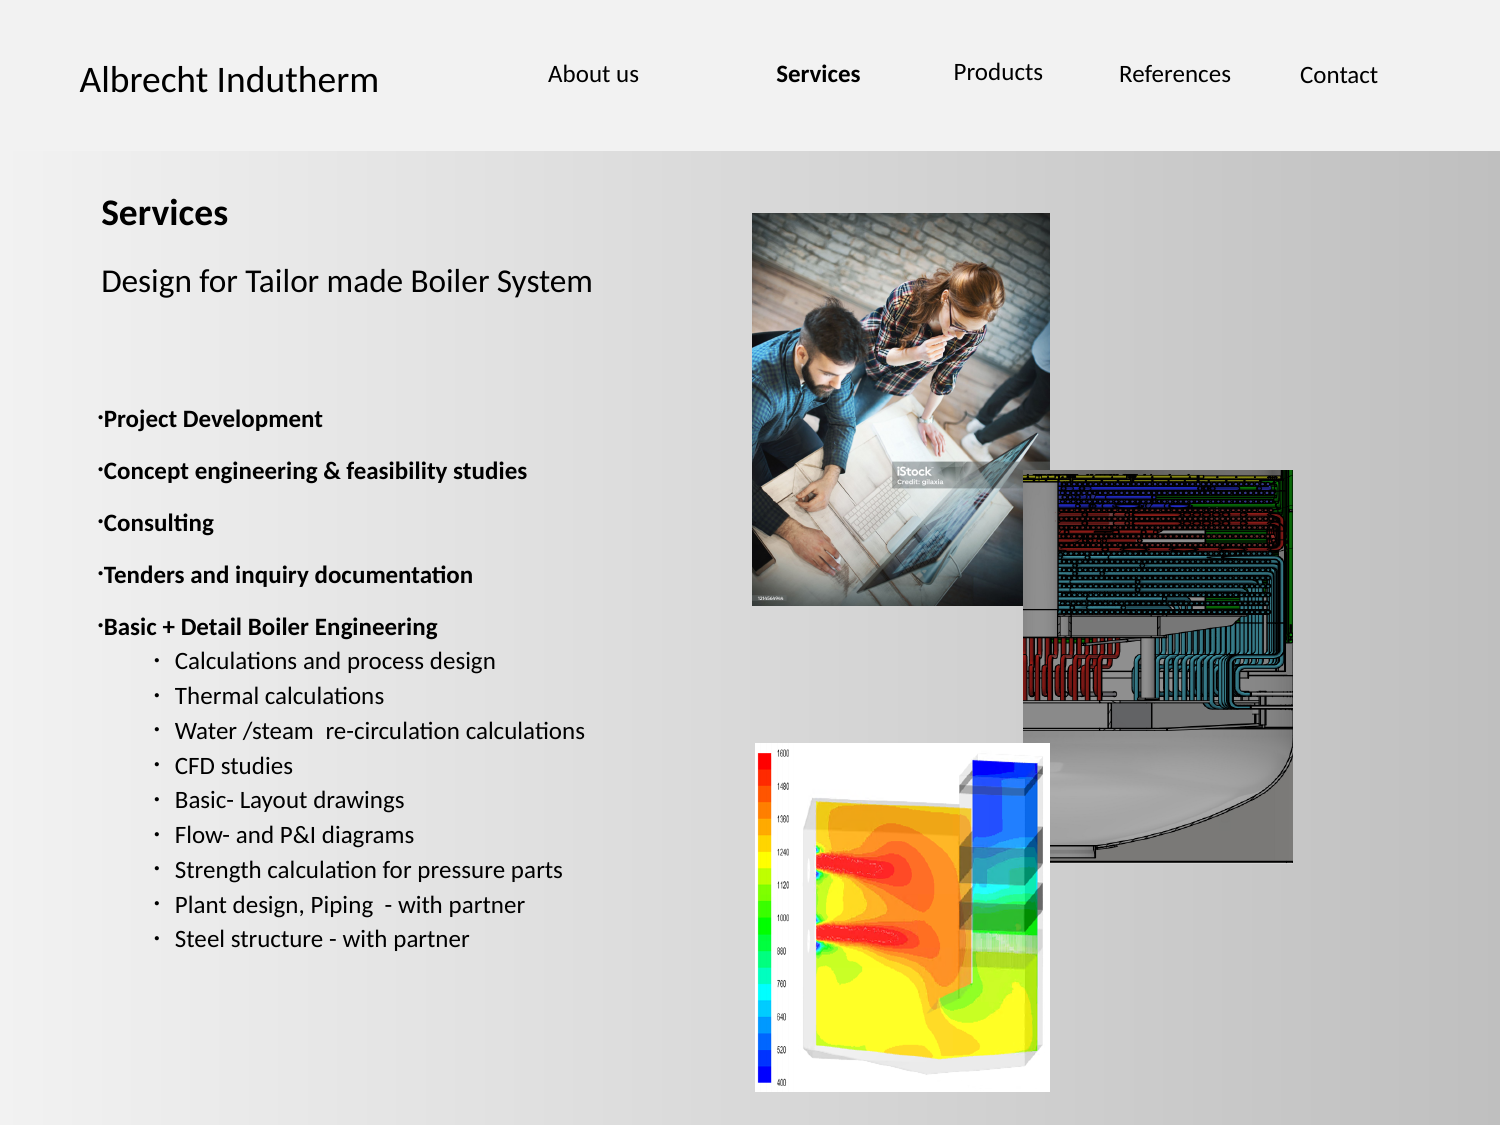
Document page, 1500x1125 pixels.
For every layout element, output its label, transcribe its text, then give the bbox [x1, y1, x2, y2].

text_box Services [86, 180, 441, 241]
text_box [755, 743, 1050, 1092]
text_box References [1104, 50, 1247, 95]
text_box Products [938, 47, 1128, 93]
text_box Project Development Concept engineering & feasibility studies Consulting Tenders and inquiry documentation Basic + Detail Boiler Engineering Calculations and process design Thermal calculations Water /steam re-circulation calculations CFD studies Basic- Layout drawings Flow- and P&I diagrams Strength calculation for pressure parts Plant design, Piping - with partner Steel structure - with partner [86, 330, 833, 970]
text_box [0, 149, 1500, 1125]
text_box Services [761, 50, 951, 95]
text_box Design for Tailor made Boiler System [86, 251, 695, 307]
text_box Contact [1285, 51, 1428, 96]
text_box Albrecht Indutherm [64, 47, 408, 108]
picture [752, 213, 1293, 864]
text_box About us [533, 50, 723, 95]
